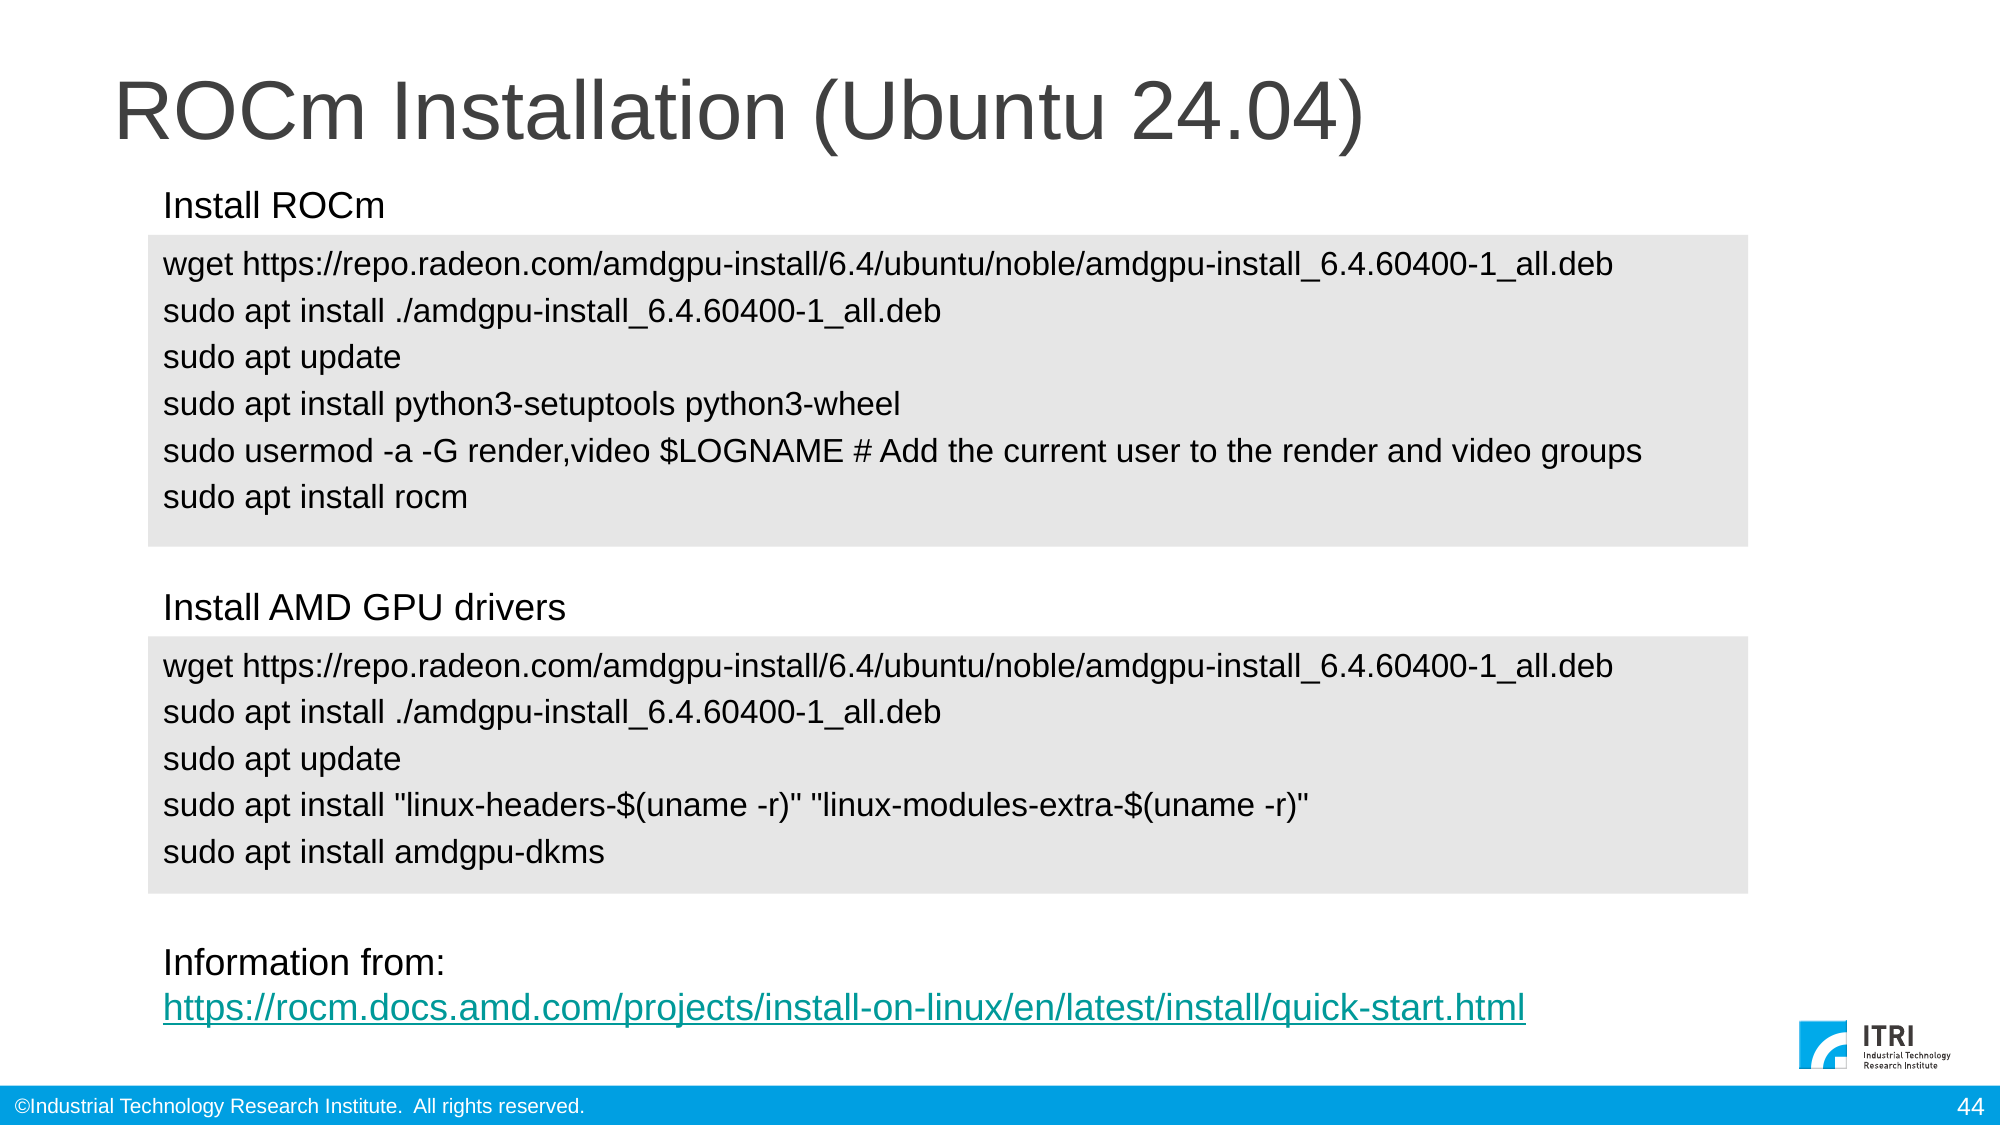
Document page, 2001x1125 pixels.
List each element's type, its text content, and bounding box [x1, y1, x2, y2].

text_box wget https://repo.radeon.com/amdgpu-install/6.4/ubuntu/noble/amdgpu-install_6.4.60400-1_all.deb sudo apt install ./amdgpu-install_6.4.60400-1_all.deb sudo apt update sudo apt install "linux-headers-$(uname -r)" "linux-modules-extra-$(uname -r)" sudo apt install amdgpu-dkms [148, 636, 1749, 894]
text_box Information from: https://rocm.docs.amd.com/projects/install-on-linux/en/latest/install/quick-start.html [148, 930, 1749, 1036]
text_box Install AMD GPU drivers [148, 575, 1749, 636]
list wget https://repo.radeon.com/amdgpu-install/6.4/ubuntu/noble/amdgpu-install_6.4.60400-1_all.deb sudo apt install ./amdgpu-install_6.4.60400-1_all.deb sudo apt update sudo apt install python3-setuptools python3-wheel sudo usermod -a -G render,video $LOGNAME # Add the current user to the render and video groups sudo apt install rocm [148, 234, 1749, 547]
title ROCm Installation (Ubuntu 24.04) [98, 48, 1930, 198]
text_box Install ROCm [148, 174, 1749, 234]
slide_number 44 [1874, 1085, 2000, 1125]
